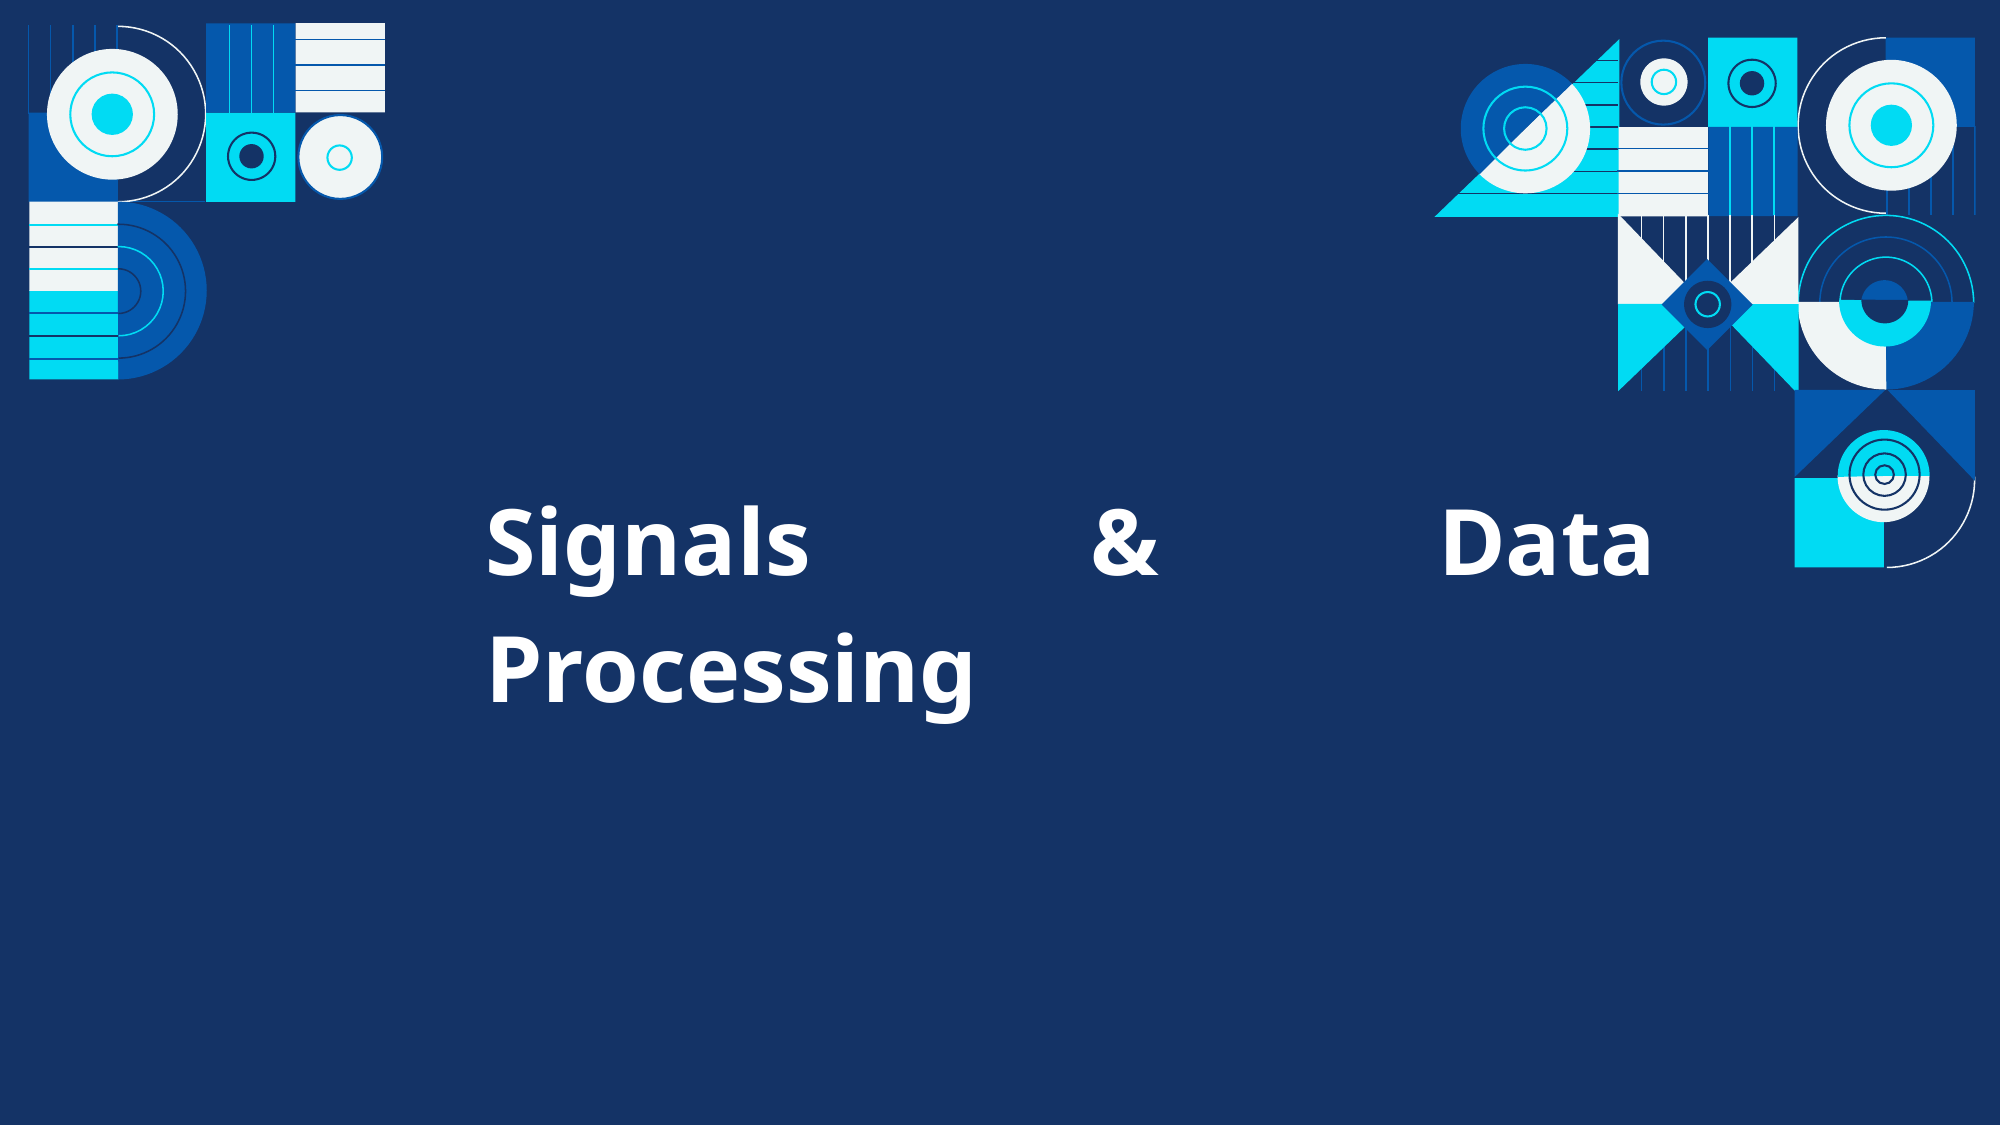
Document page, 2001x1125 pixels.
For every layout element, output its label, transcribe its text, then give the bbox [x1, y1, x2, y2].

list Signals & Data Processing [465, 447, 1678, 788]
